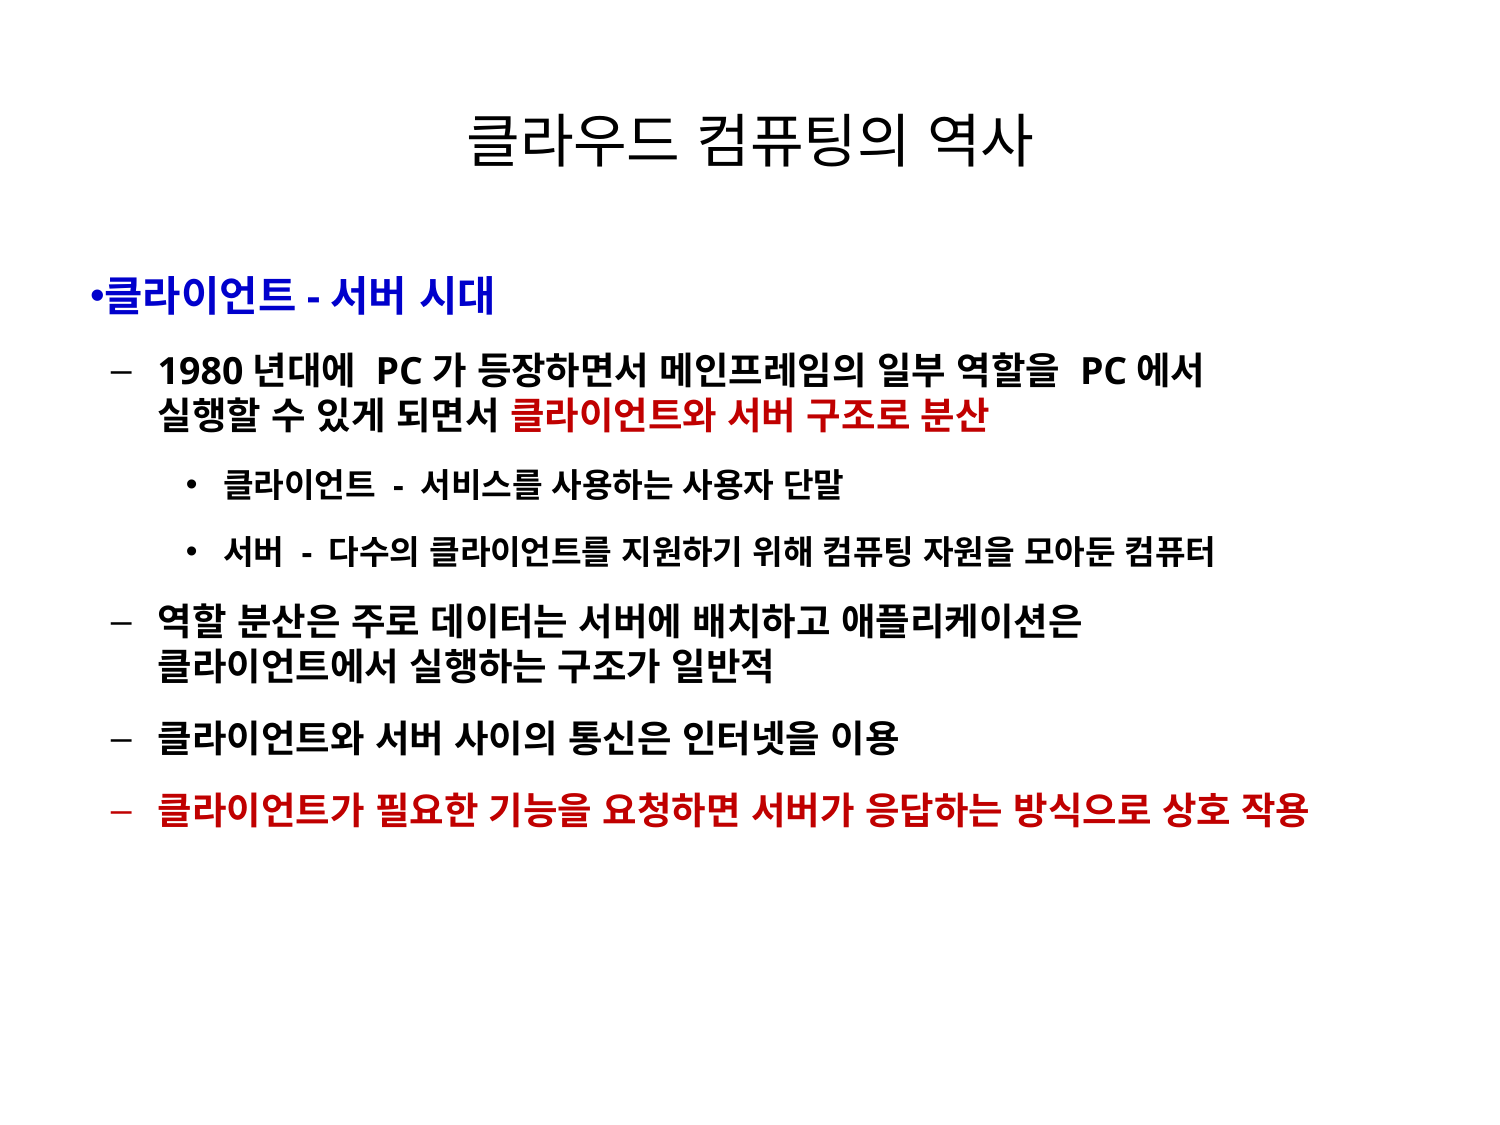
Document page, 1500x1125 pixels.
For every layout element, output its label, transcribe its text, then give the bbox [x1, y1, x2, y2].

list 클라이언트-서버 시대 1980년대에 PC가 등장하면서 메인프레임의 일부 역할을 PC에서 실행할 수 있게 되면서 클라이언트와 서버 구조로 분산 클라이언트 - 서비스를 사용하는 사용자 단말 서버 - 다수의 클라이언트를 지원하기 위해 컴퓨팅 자원을 모아둔 컴퓨터 역할 분산은 주로 데이터는 서버에 배치하고 애플리케이션은 클라이언트에서 실행하는 구조가 일반적 클라이언트와 서버 사이의 통신은 인터넷을 이용 클라이언트가 필요한 기능을 요청하면 서버가 응답하는 방식으로 상호 작용 [75, 262, 1425, 1005]
title 클라우드 컴퓨팅의 역사 [75, 45, 1425, 233]
